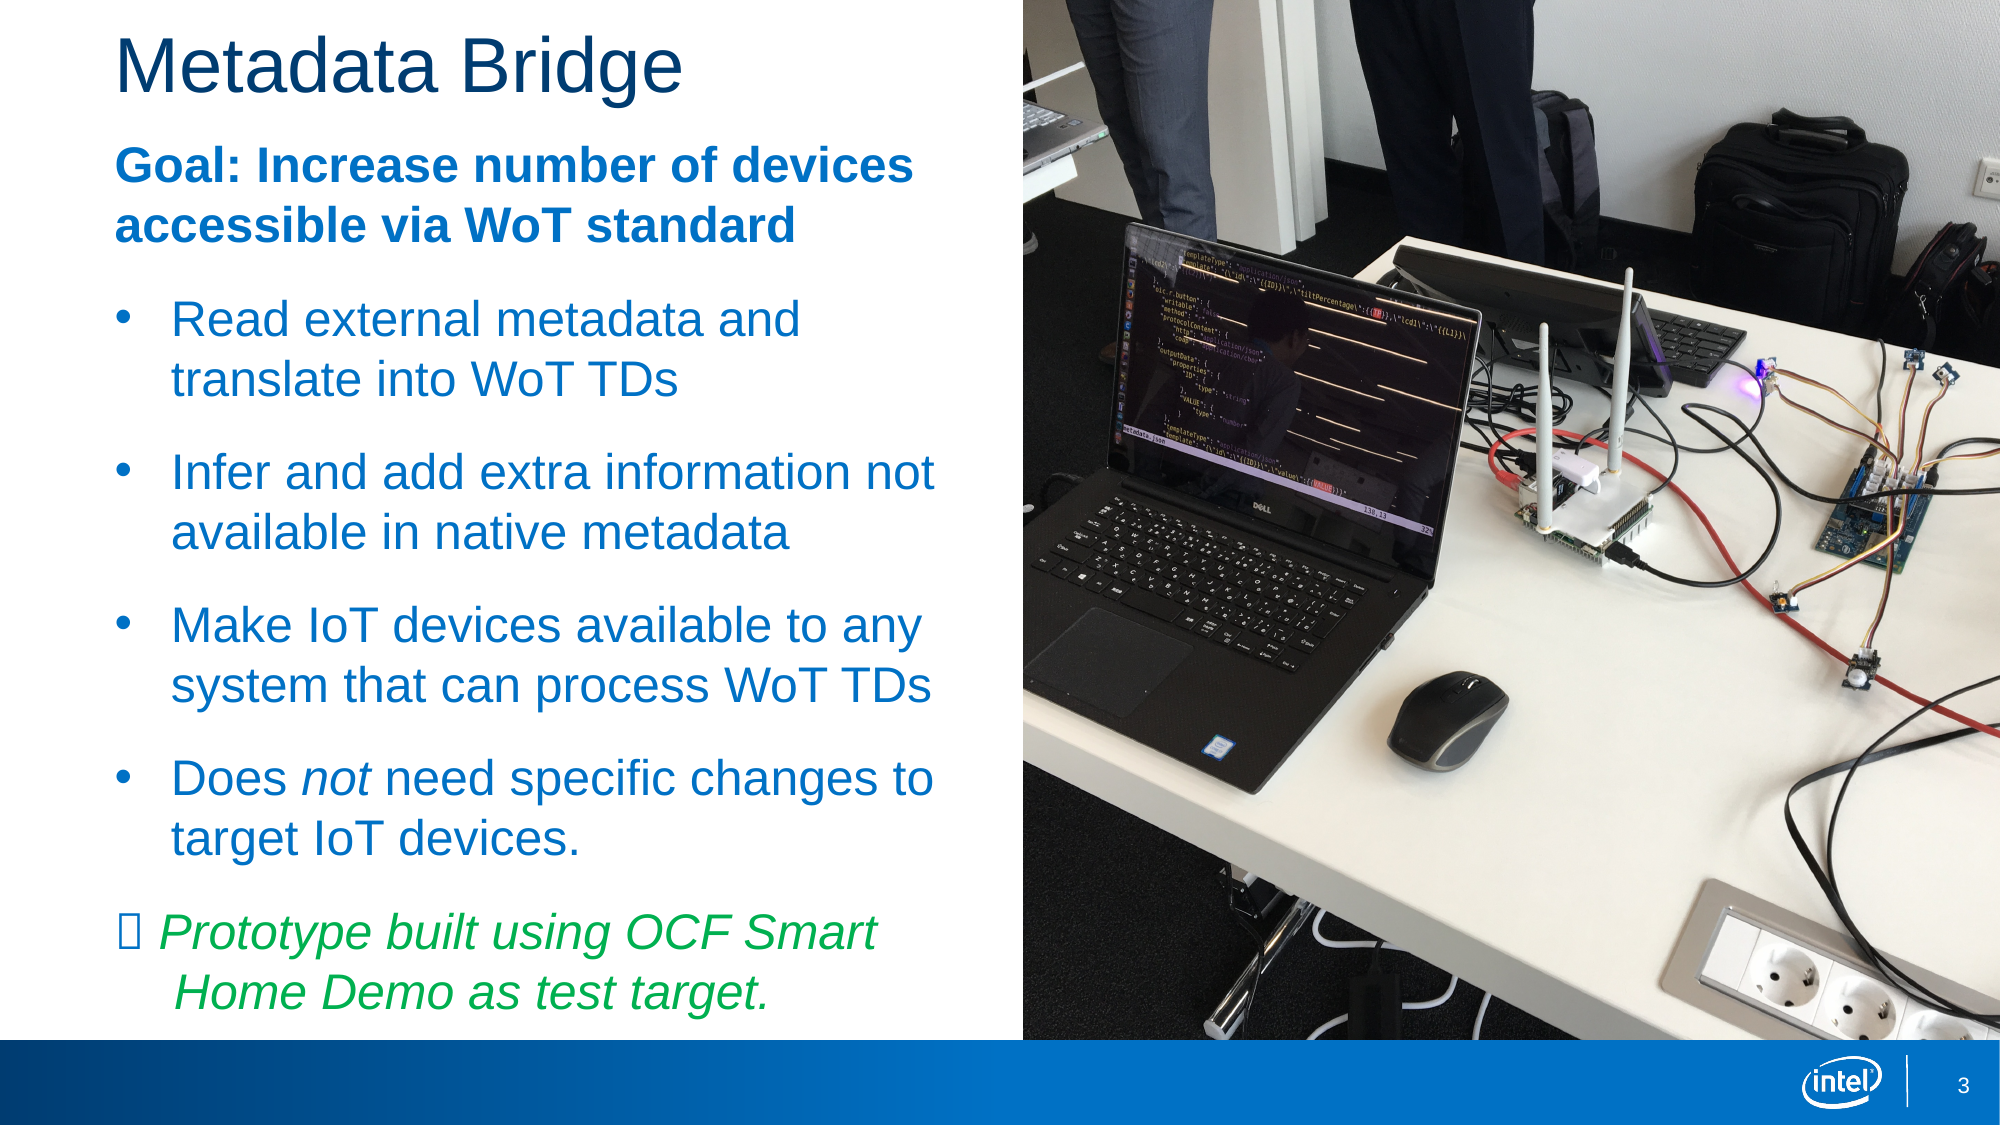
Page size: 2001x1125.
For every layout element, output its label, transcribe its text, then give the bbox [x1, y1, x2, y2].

list Goal: Increase number of devices accessible via WoT standard Read external metadata and translate into WoT TDs Infer and add extra information not available in native metadata Make IoT devices available to any system that can process WoT TDs Does not need specific changes to target IoT devices.  Prototype built using OCF Smart Home Demo as test target. [99, 117, 976, 1040]
title Metadata Bridge [99, 0, 976, 117]
slide_number 3 [1503, 1055, 1970, 1116]
picture [1022, 0, 2000, 1040]
